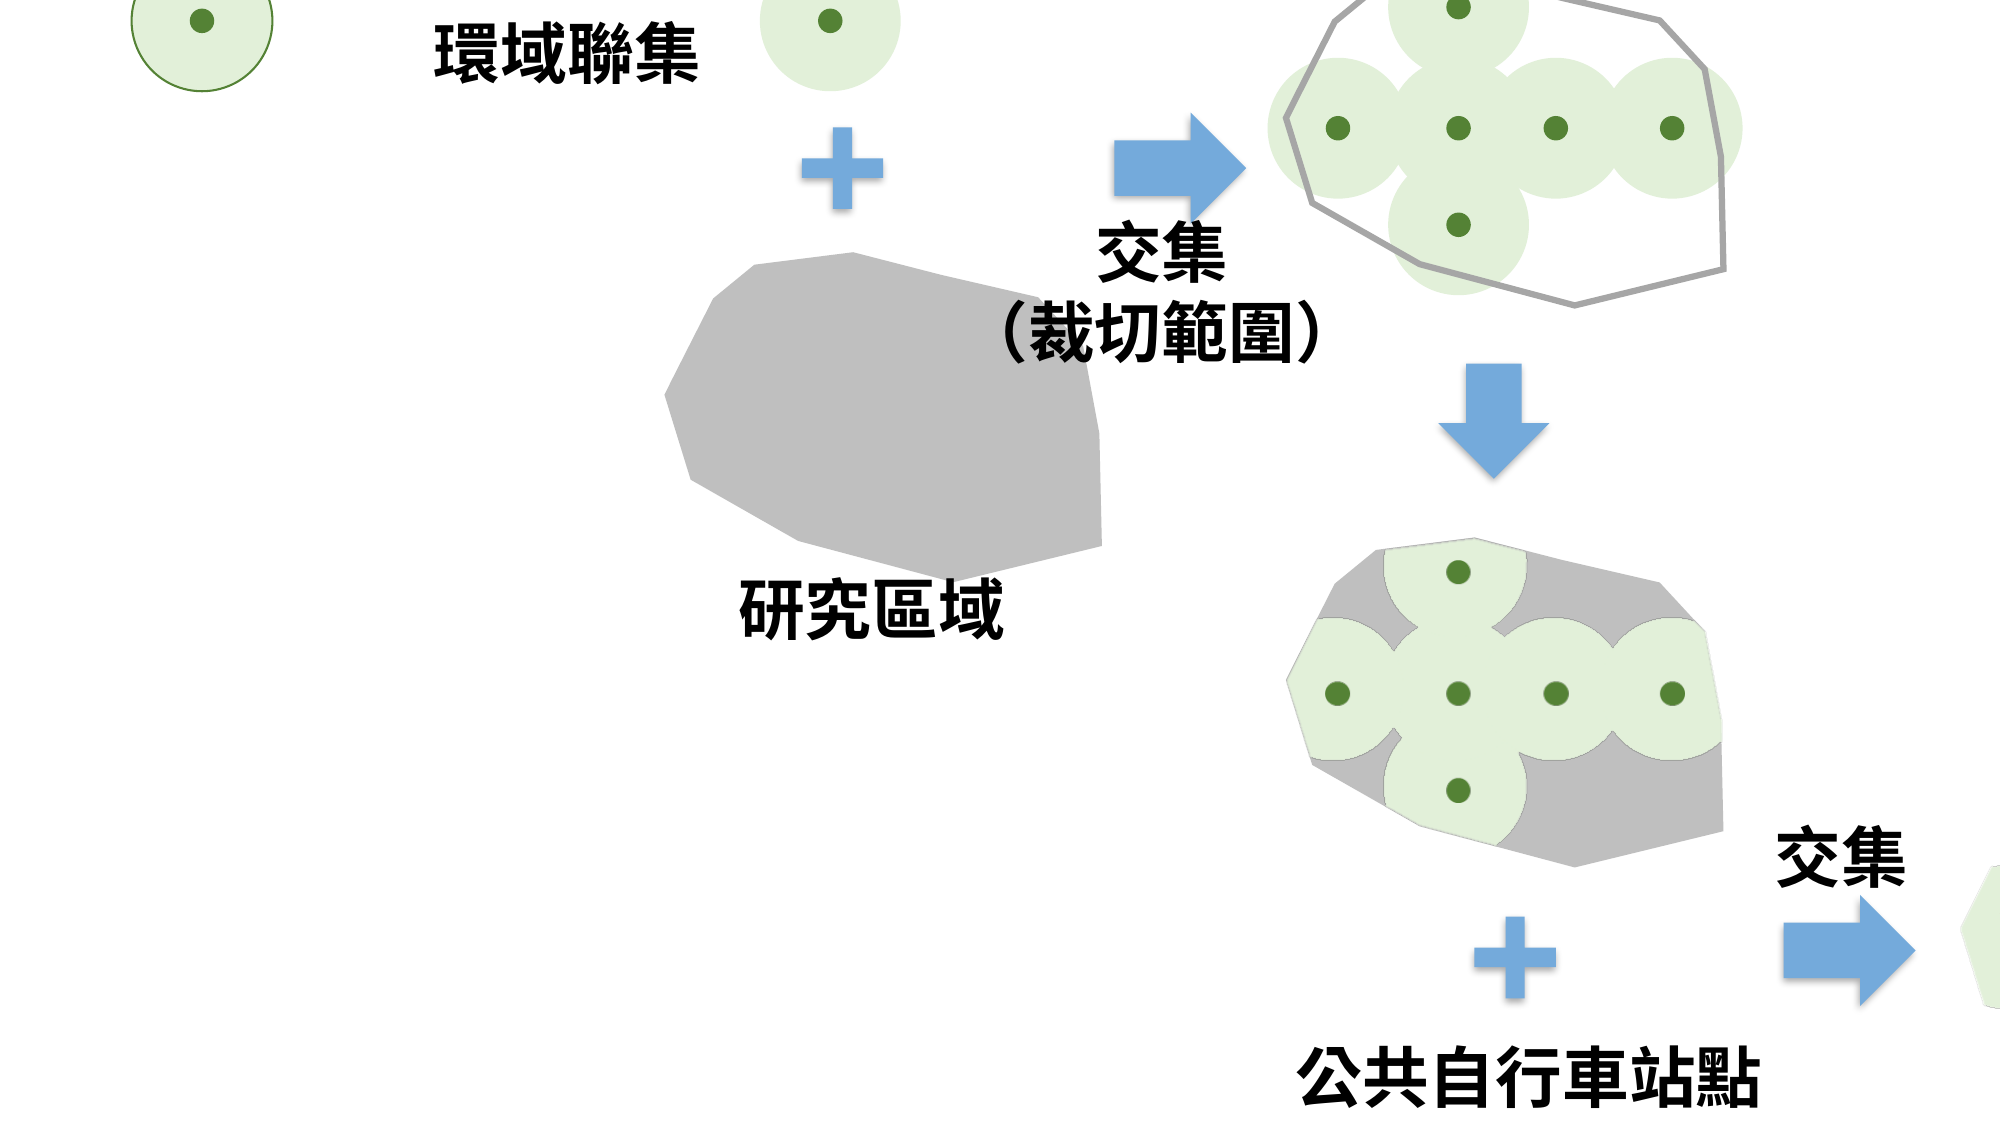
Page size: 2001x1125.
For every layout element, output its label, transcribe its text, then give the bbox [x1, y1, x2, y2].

text_box 公共自行車站點 [1280, 1028, 1778, 1124]
text_box [1473, 916, 1557, 999]
text_box [130, 0, 274, 93]
text_box 交集 （裁切範圍） [946, 202, 1377, 378]
text_box 研究區域 [723, 560, 1021, 656]
text_box 環域聯集 [419, 4, 716, 100]
picture [1262, 495, 1743, 874]
text_box [816, 7, 844, 35]
picture [1936, 743, 2000, 1122]
text_box [1782, 903, 1918, 1009]
text_box [1391, 250, 1496, 297]
text_box 交集 [1759, 808, 1923, 903]
text_box [801, 126, 884, 210]
text_box [1701, 62, 1744, 179]
text_box [1266, 61, 1313, 194]
text_box [758, 0, 902, 93]
text_box [1113, 110, 1248, 202]
text_box [188, 7, 216, 35]
text_box [663, 251, 1103, 567]
text_box [1284, 0, 1725, 307]
text_box [1435, 362, 1552, 481]
